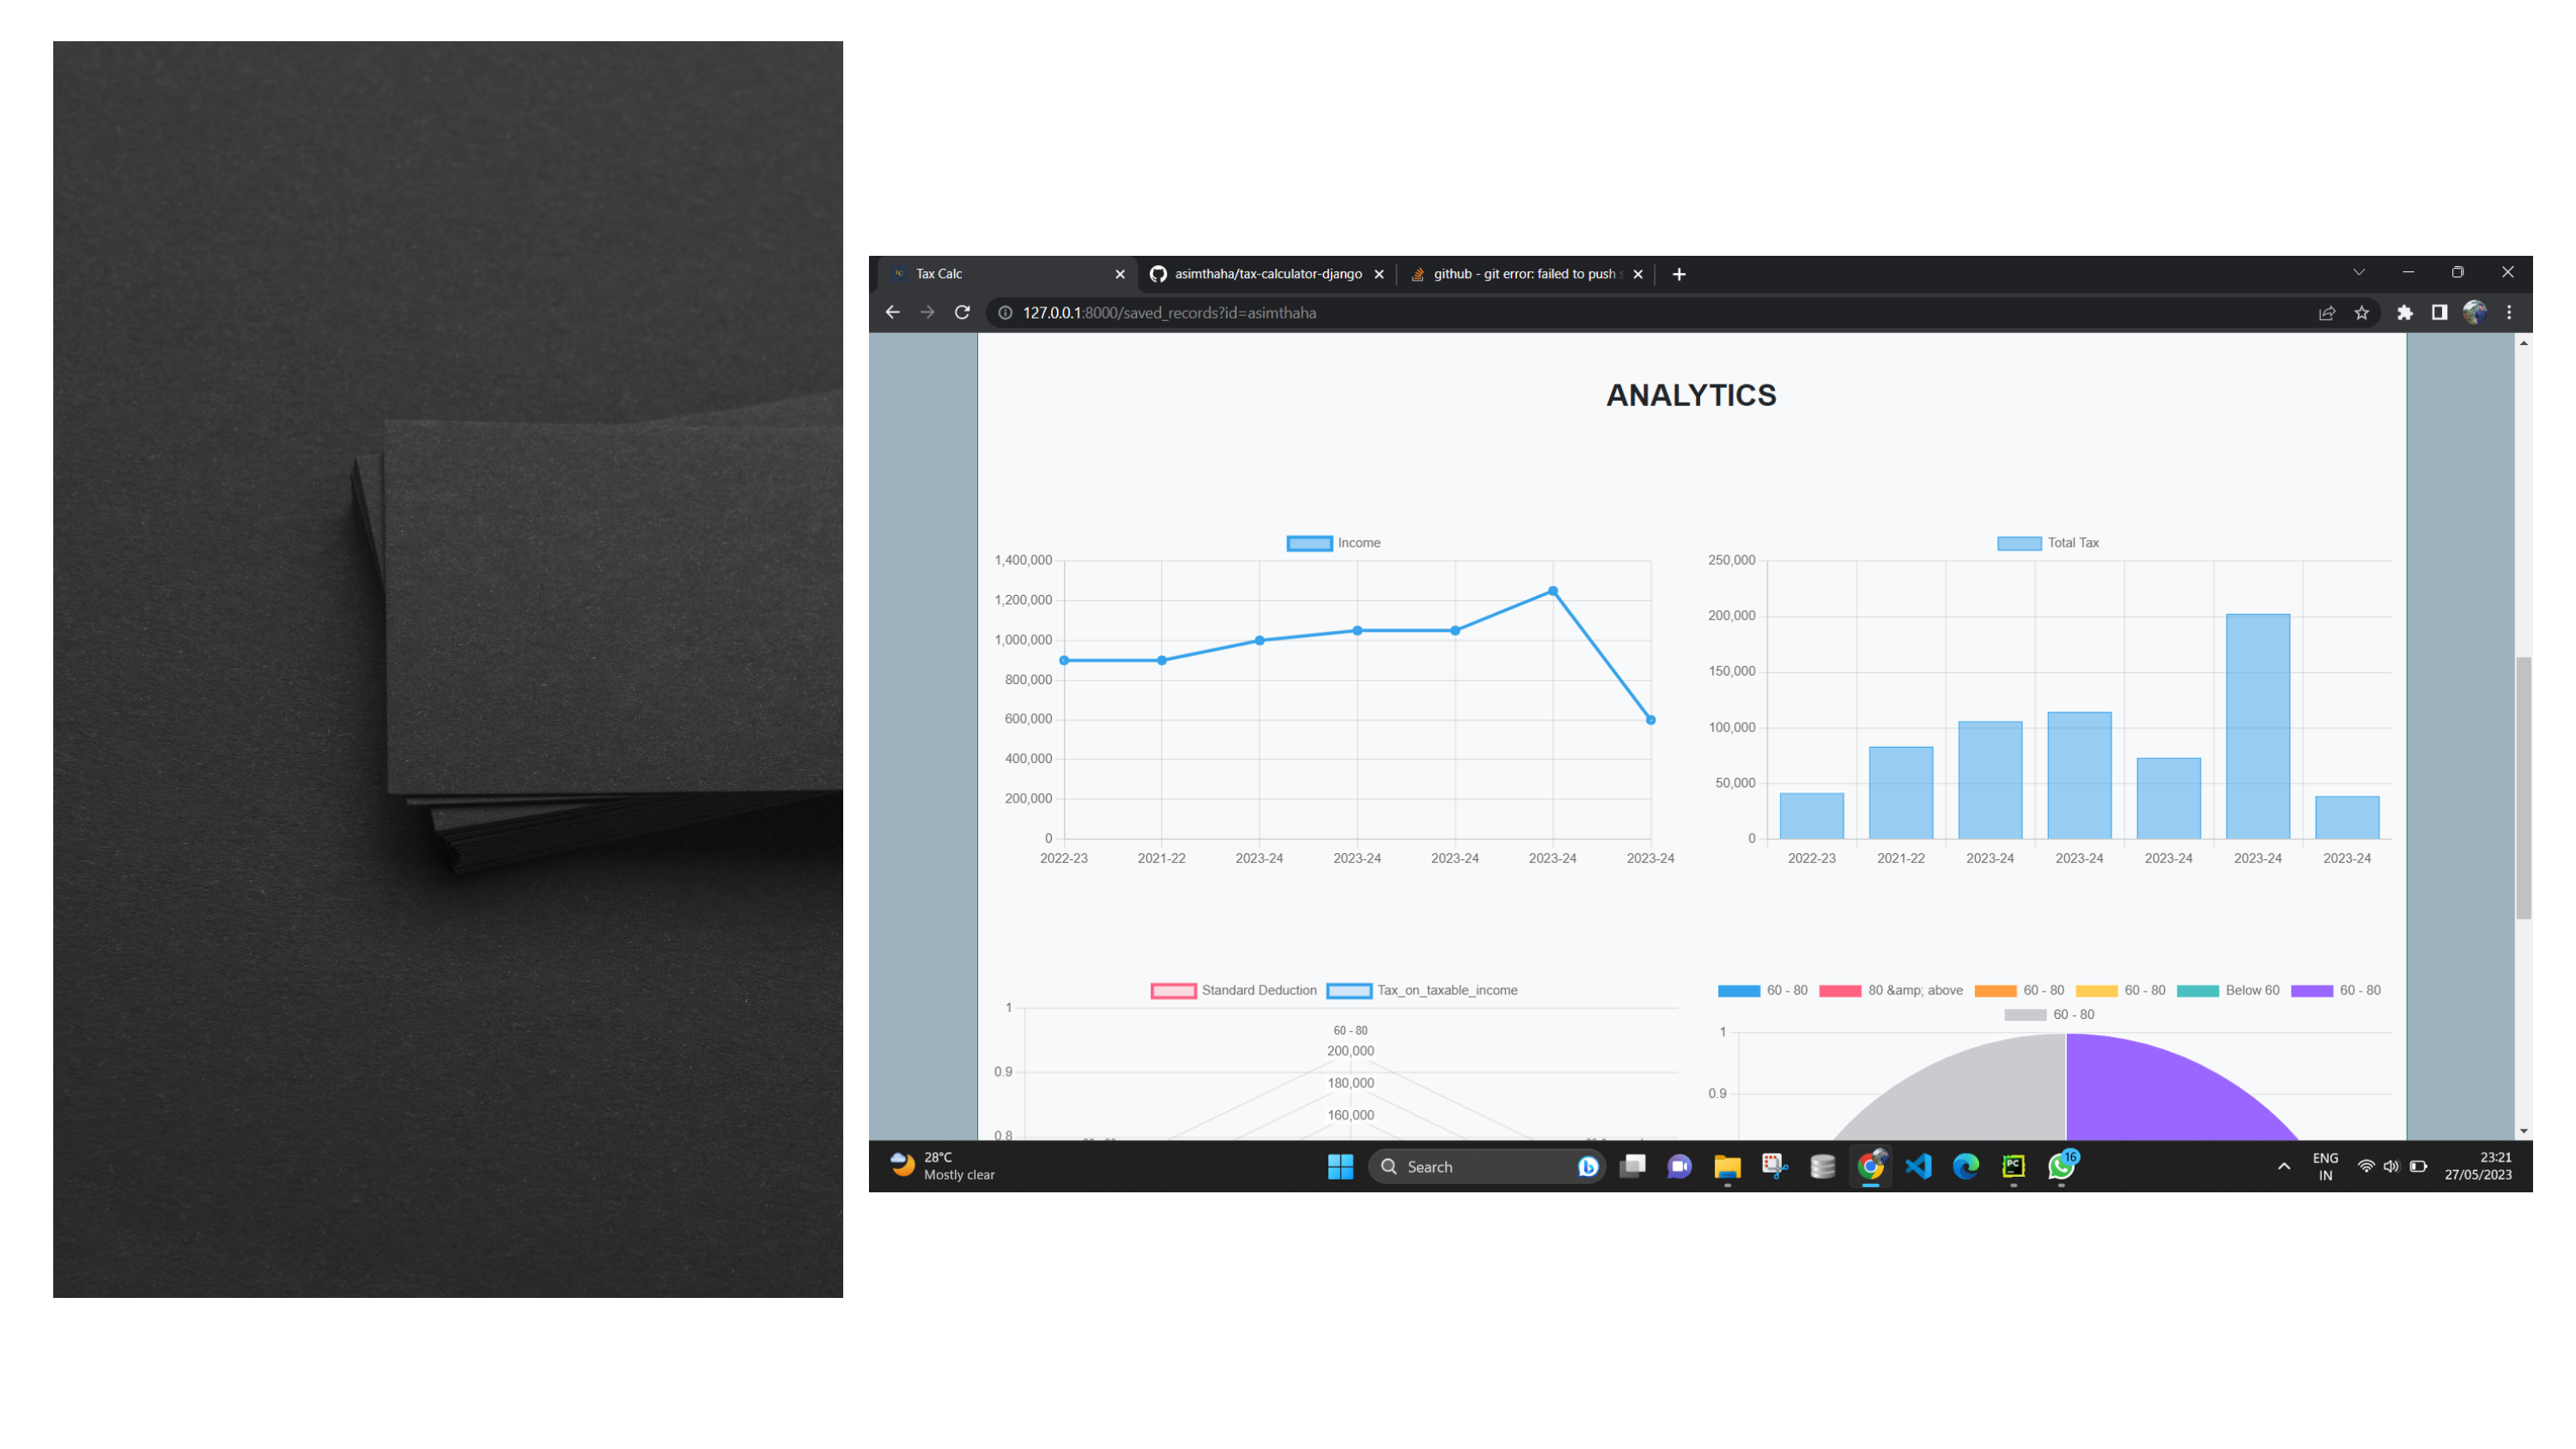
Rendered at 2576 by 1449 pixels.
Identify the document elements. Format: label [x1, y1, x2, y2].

picture [53, 41, 843, 1298]
picture [869, 256, 2534, 1192]
